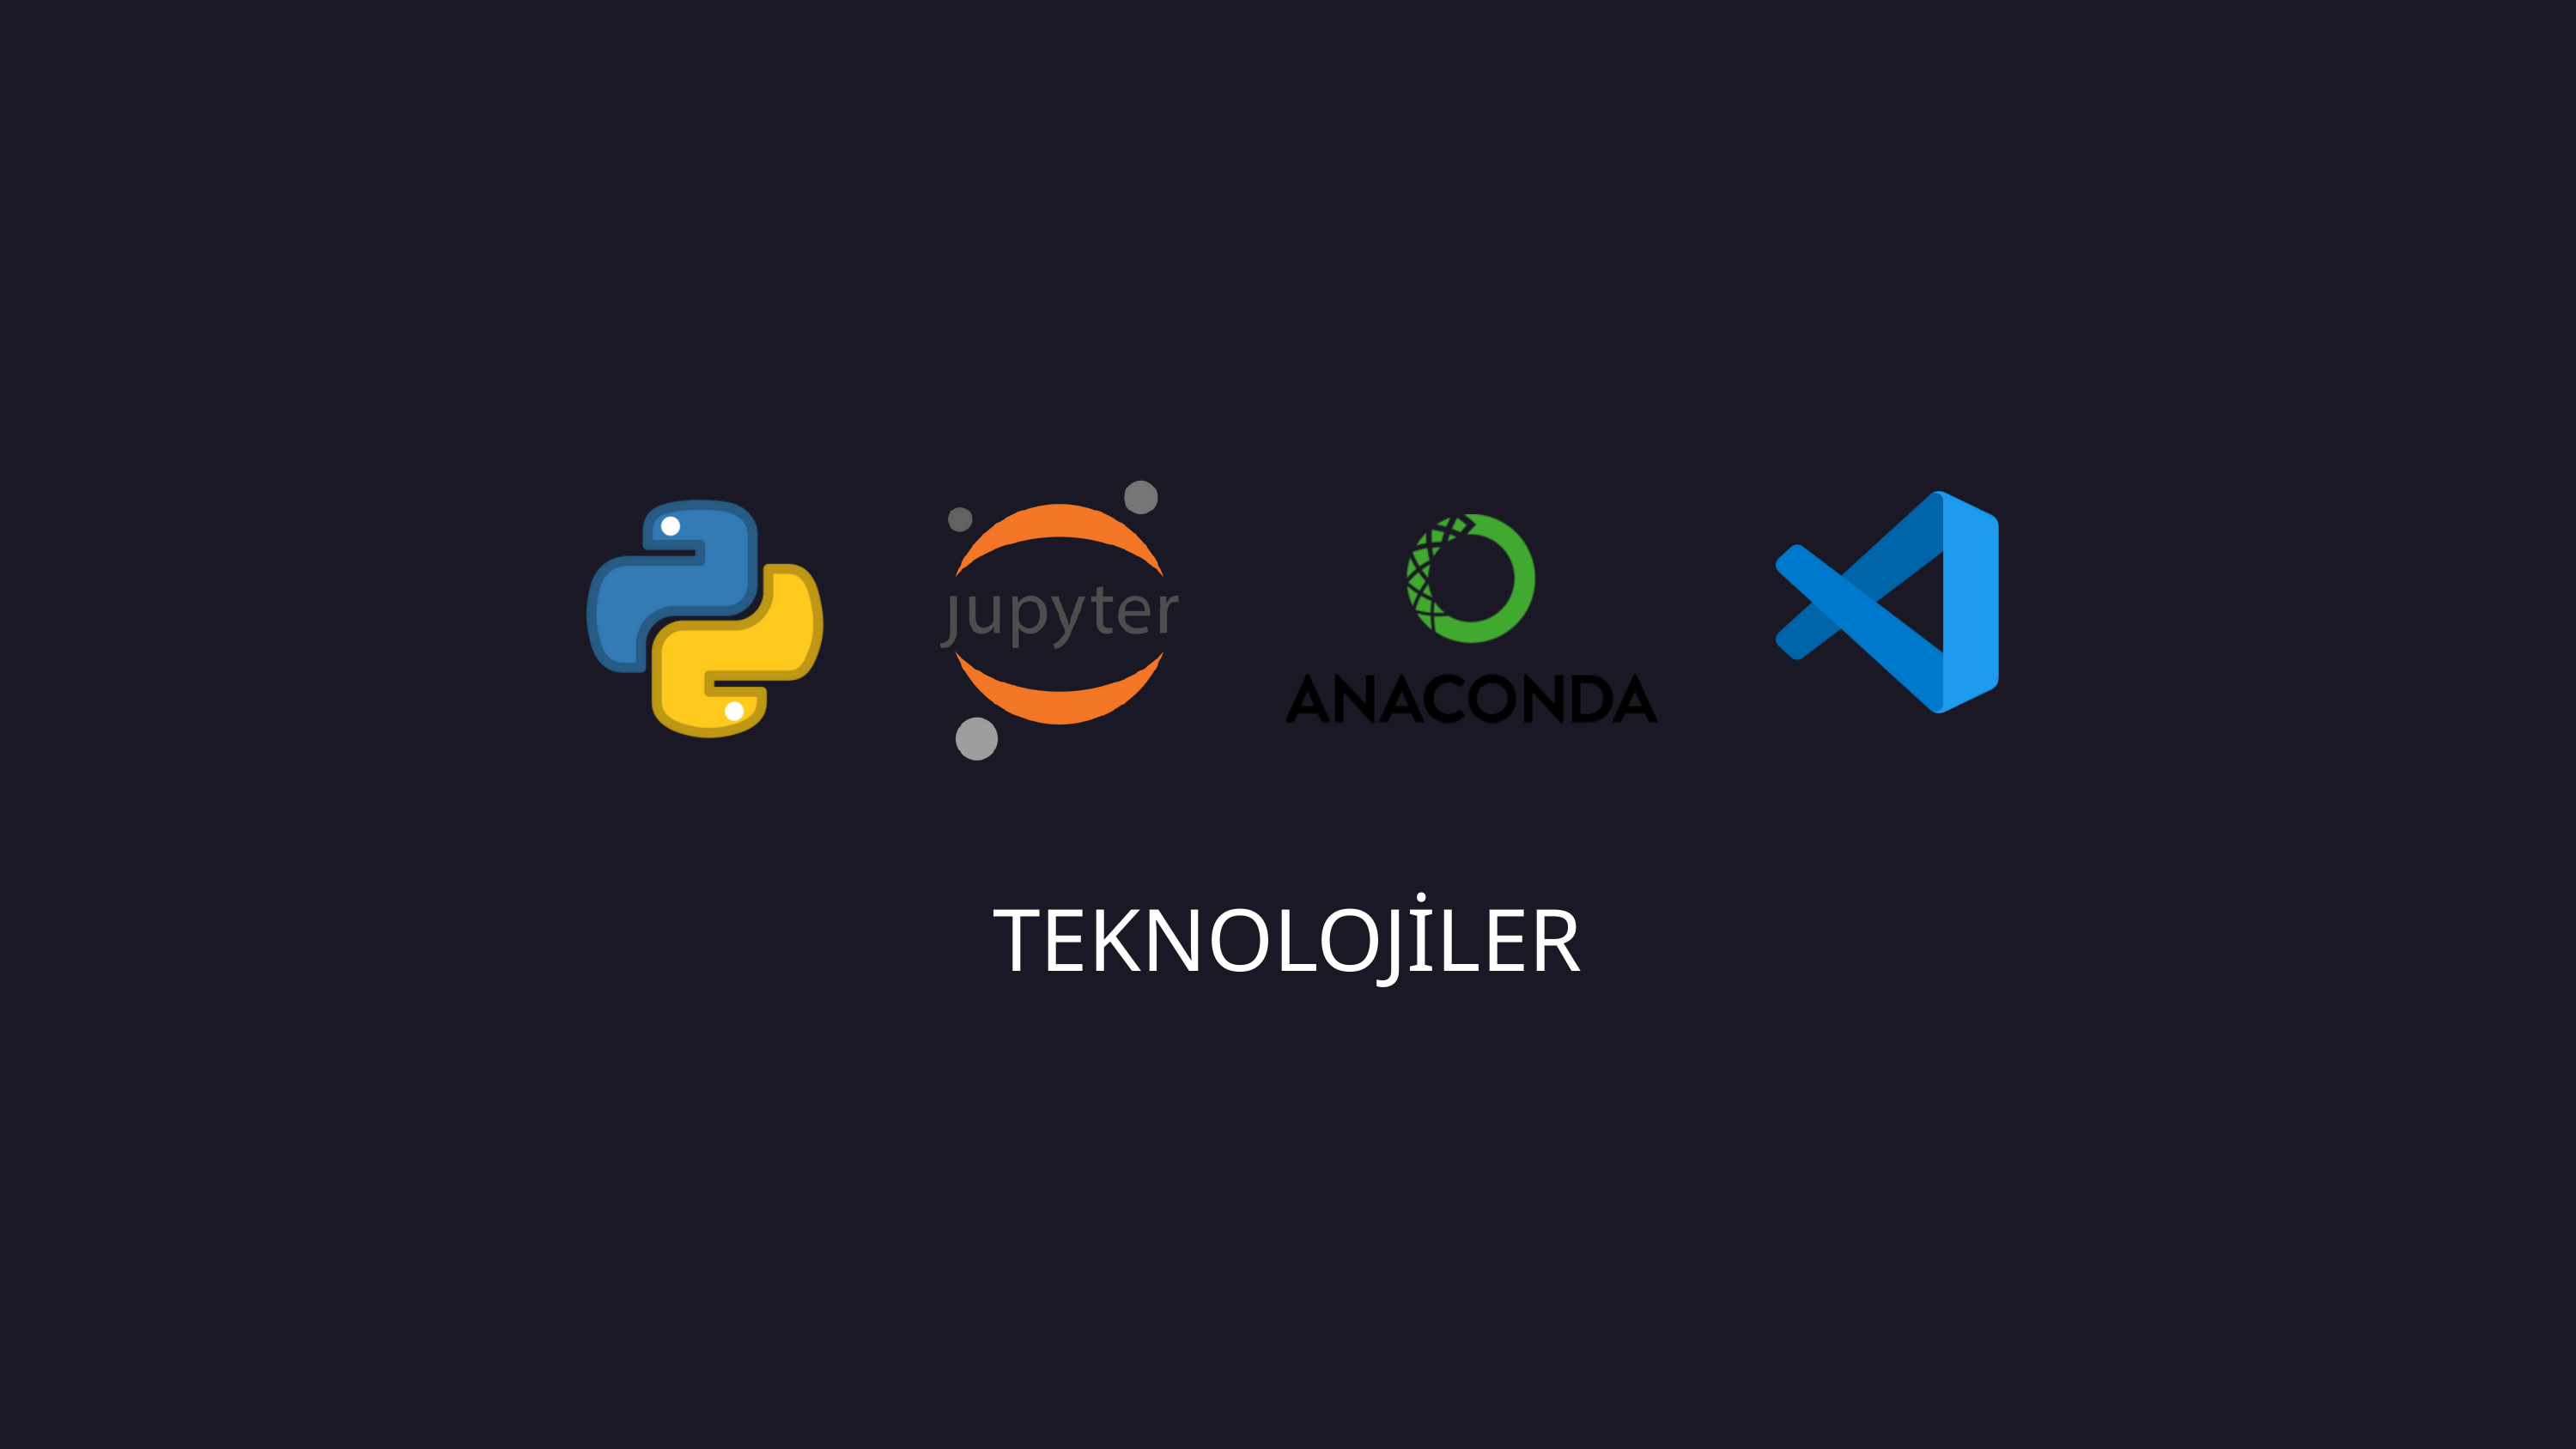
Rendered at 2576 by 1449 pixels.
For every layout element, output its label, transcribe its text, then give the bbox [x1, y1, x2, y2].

text_box [939, 476, 1180, 761]
text_box [1776, 491, 1999, 713]
text_box [1285, 514, 1660, 724]
text_box [577, 491, 833, 747]
text_box TEKNOLOJİLER [775, 894, 1801, 989]
